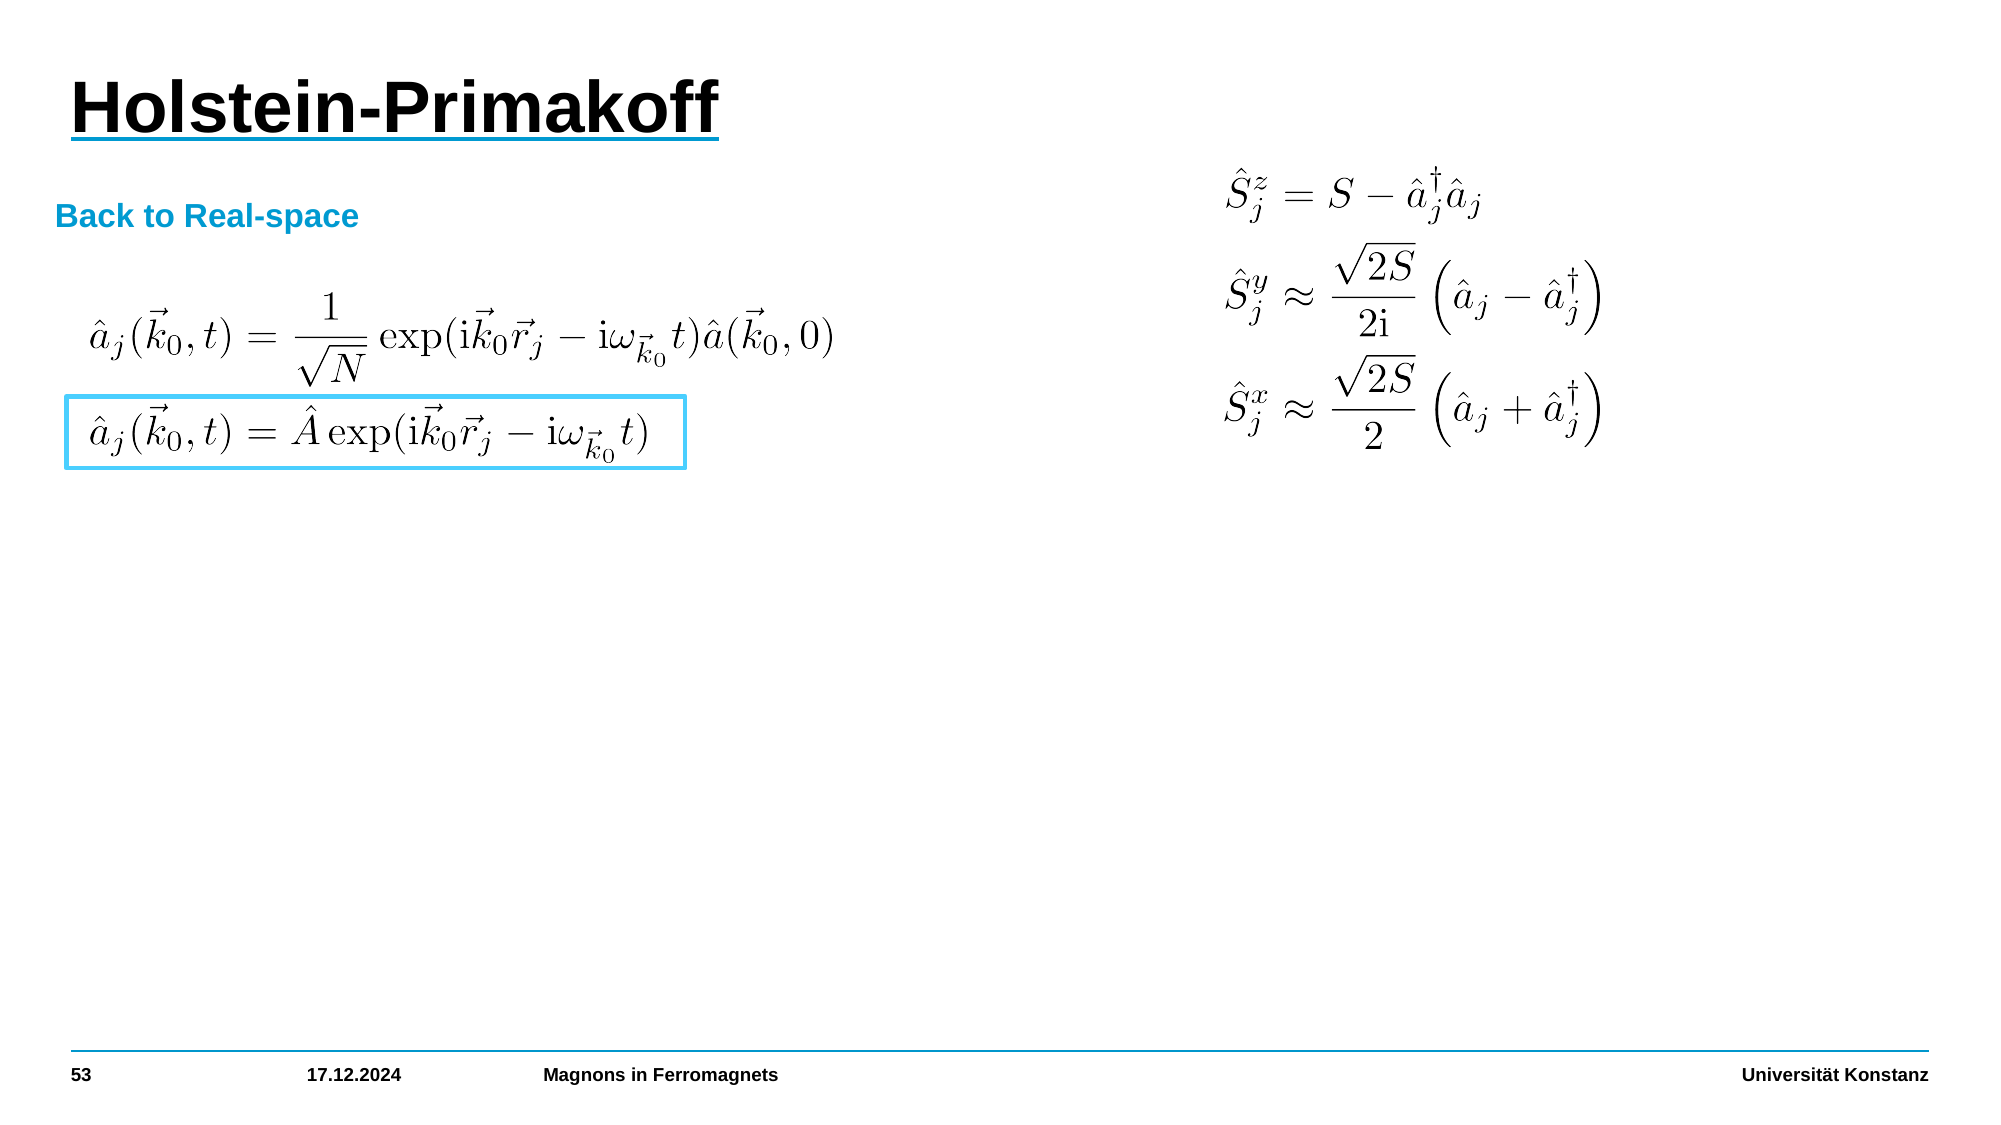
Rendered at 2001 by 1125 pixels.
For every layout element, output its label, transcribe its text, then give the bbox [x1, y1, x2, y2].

slide_number 53 [70, 1058, 276, 1094]
text_box [64, 394, 88, 470]
picture [1224, 166, 1600, 450]
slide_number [306, 1058, 512, 1094]
list Back to Real-space [55, 189, 969, 863]
title Holstein-Primakoff [70, 66, 1457, 268]
picture [90, 291, 832, 463]
footer Magnons in Ferromagnets [543, 1058, 1489, 1094]
